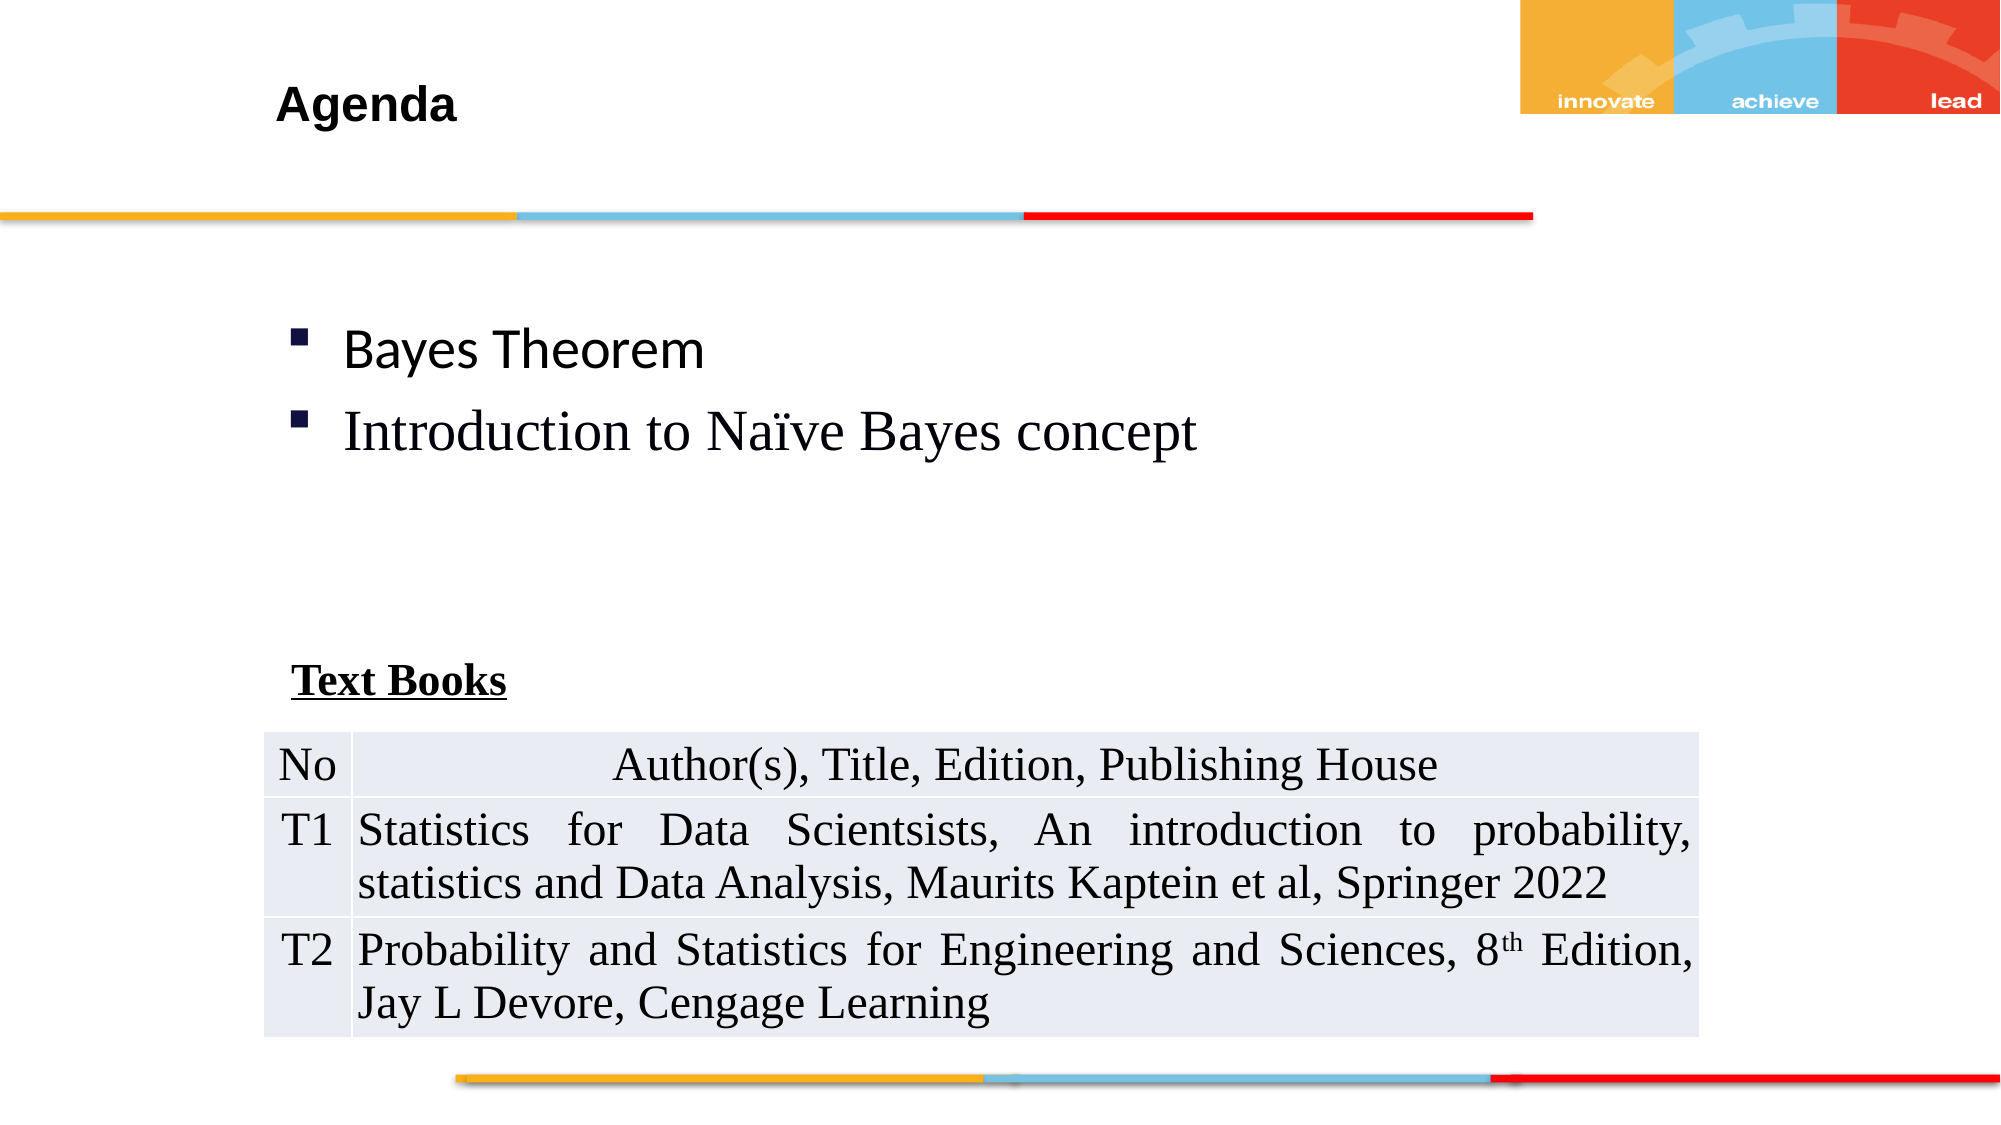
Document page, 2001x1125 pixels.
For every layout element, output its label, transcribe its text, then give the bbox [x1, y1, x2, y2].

list Bayes Theorem Introduction to Naïve Bayes concept [275, 232, 1663, 731]
table_cell T1 [264, 798, 351, 916]
text_box Text Books [275, 641, 523, 767]
title Agenda [260, 4, 1375, 200]
picture [1520, 0, 2000, 114]
table_header No [264, 732, 351, 796]
table_cell T2 [264, 918, 351, 1037]
table_cell Statistics for Data Scientsists, An introduction to probability, statistics and Data Analysis, Maurits Kaptein et al, Springer 2022 [353, 798, 1699, 916]
table_header Author(s), Title, Edition, Publishing House [353, 732, 1699, 796]
table_cell Probability and Statistics for Engineering and Sciences, 8th Edition, Jay L Devore, Cengage Learning [353, 918, 1699, 1037]
